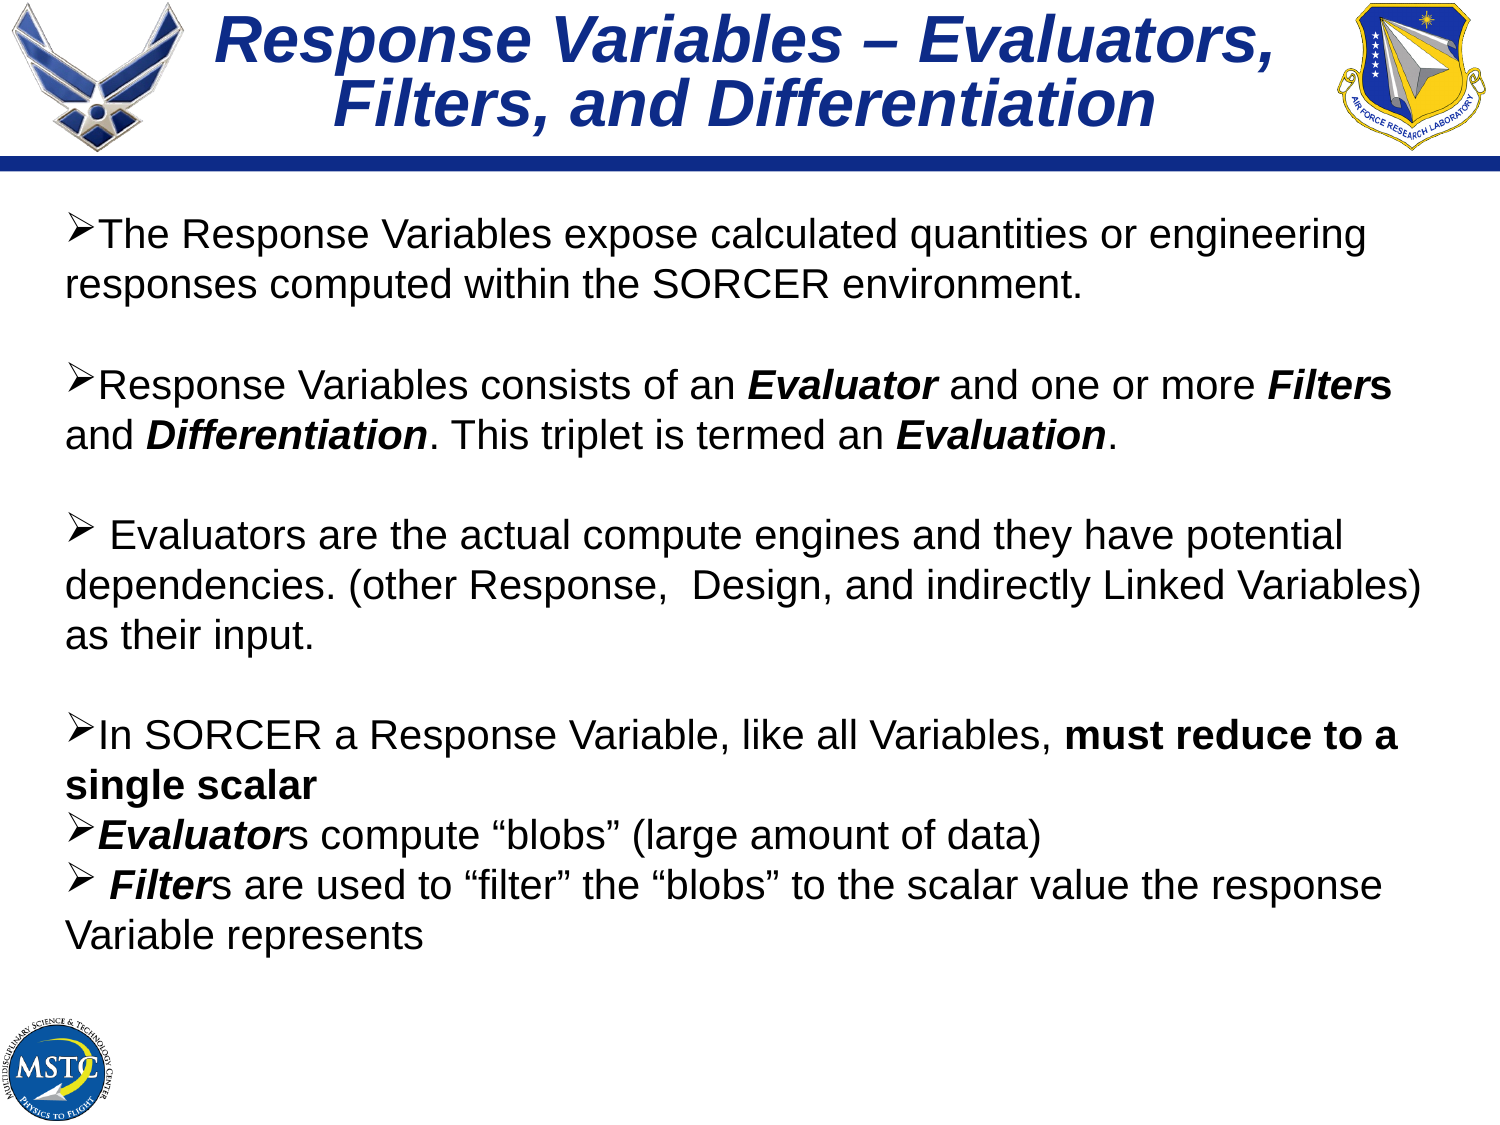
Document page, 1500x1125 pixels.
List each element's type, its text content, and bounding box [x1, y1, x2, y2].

picture [0, 1016, 113, 1121]
title Response Variables – Evaluators, Filters, and Differentiation [162, 2, 1338, 149]
picture [2, 0, 198, 156]
picture [1337, 3, 1486, 151]
text_box The Response Variables expose calculated quantities or engineering responses computed within the SORCER environment. Response Variables consists of an Evaluator and one or more Filters and Differentiation. This triplet is termed an Evaluation. Evaluators are the actual compute engines and they have potential dependencies. (other Response, Design, and indirectly Linked Variables) as their input. In SORCER a Response Variable, like all Variables, must reduce to a single scalar Evaluators compute “blobs” (large amount of data) Filters are used to “filter” the “blobs” to the scalar value the response Variable represents [49, 199, 1463, 1015]
